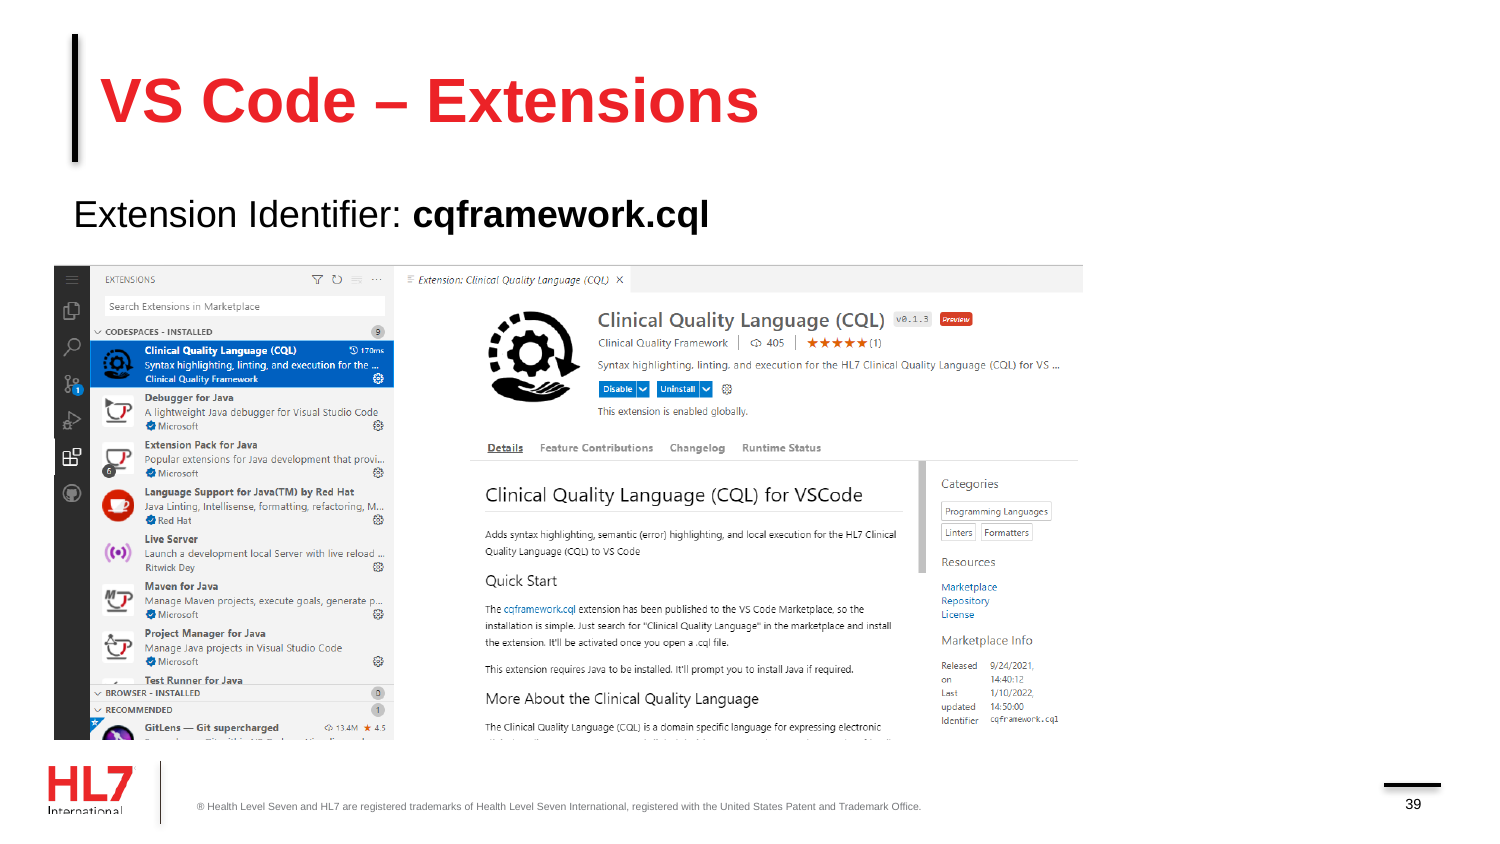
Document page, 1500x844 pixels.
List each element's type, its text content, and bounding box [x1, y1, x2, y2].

picture [54, 264, 1083, 740]
text_box Extension Identifier: cqframework.cql [58, 183, 726, 243]
slide_number 39 [1391, 786, 1436, 813]
title VS Code – Extensions [100, 33, 1451, 163]
footer ® Health Level Seven and HL7 are registered trademarks of Health Level Seven International, registered with the United States Patent and Trademark Office. [196, 786, 941, 813]
